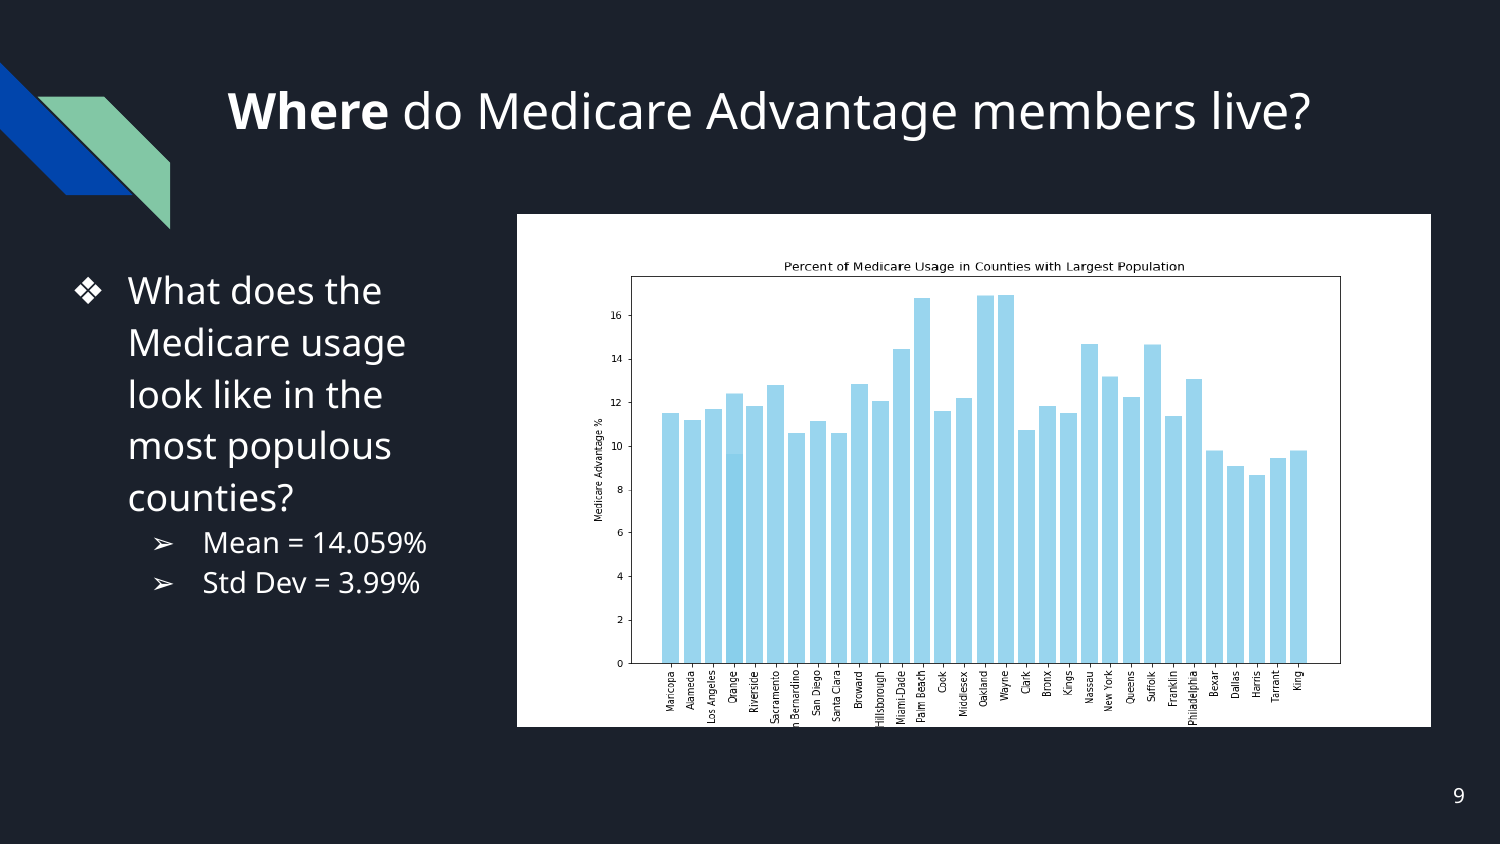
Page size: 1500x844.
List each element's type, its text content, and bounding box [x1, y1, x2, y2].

picture [517, 214, 1431, 728]
slide_number ‹#› [1389, 764, 1480, 830]
title Where do Medicare Advantage members live? [212, 64, 1368, 215]
list What does the Medicare usage look like in the most populous counties? Mean = 14.059% Std Dev = 3.99% [37, 245, 492, 802]
